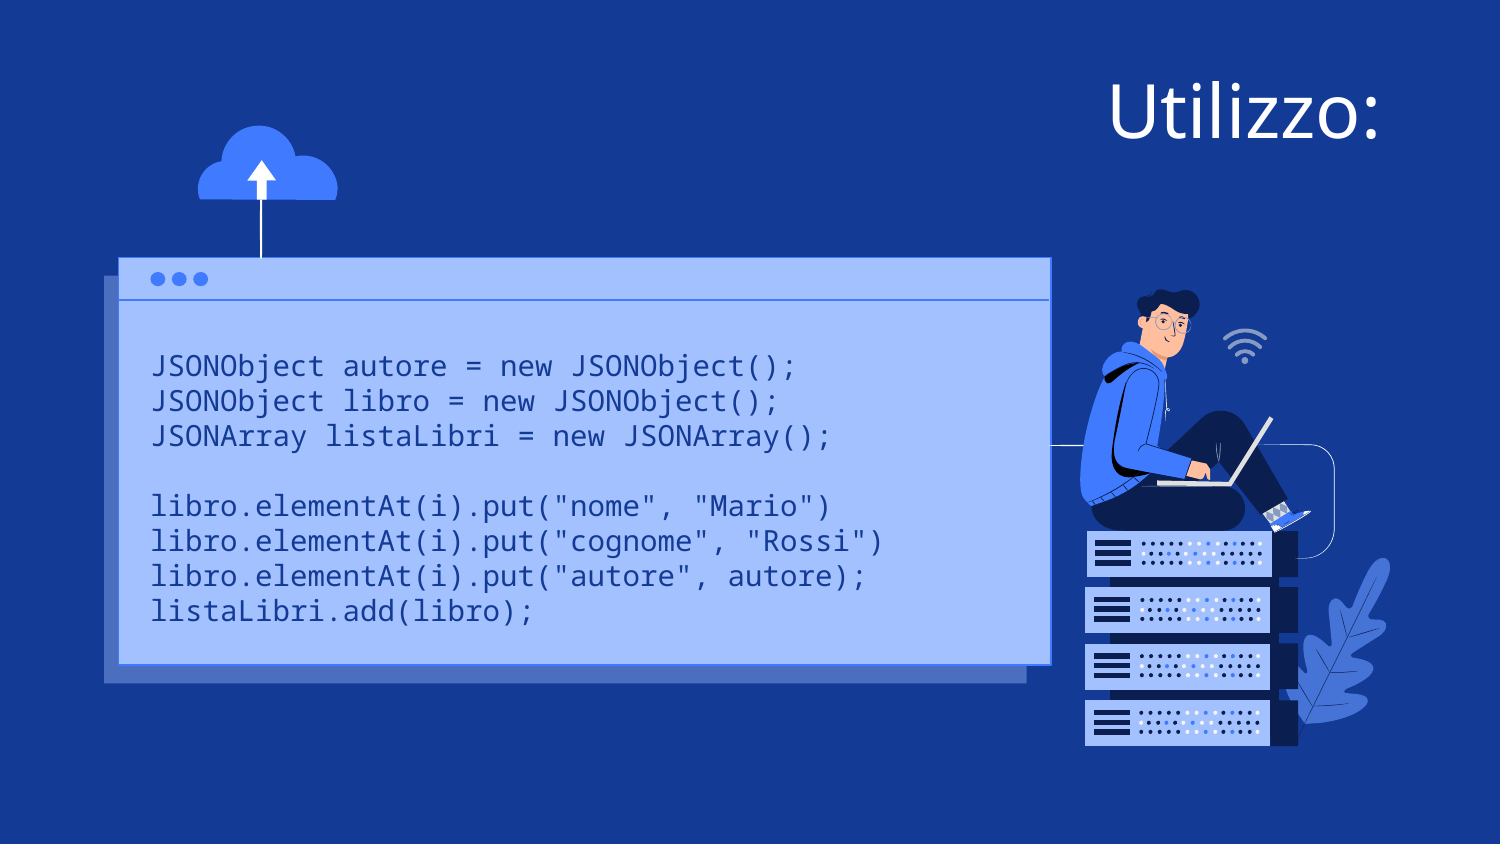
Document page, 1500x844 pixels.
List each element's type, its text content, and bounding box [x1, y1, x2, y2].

title Utilizzo: [613, 48, 1397, 155]
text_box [1047, 289, 1396, 747]
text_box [192, 125, 341, 259]
list JSONObject autore = new JSONObject(); JSONObject libro = new JSONObject(); JSONArray listaLibri = new JSONArray(); libro.elementAt(i).put("nome", "Mario") libro.elementAt(i).put("cognome", "Rossi") libro.elementAt(i).put("autore", autore); listaLibri.add(libro); [109, 305, 1010, 669]
